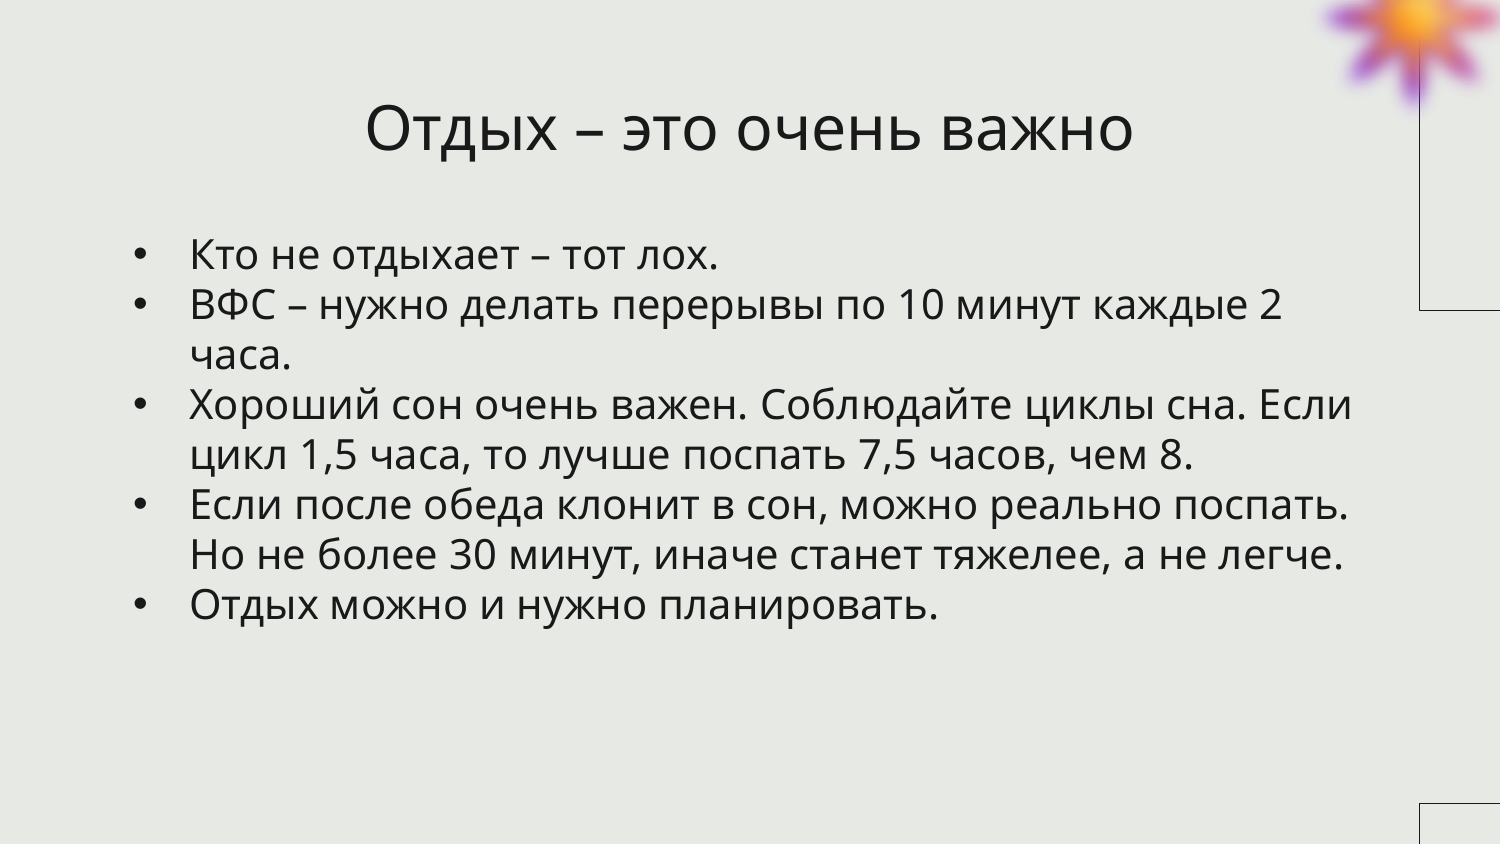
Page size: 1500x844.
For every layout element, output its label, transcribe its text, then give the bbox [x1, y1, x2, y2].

picture [1287, 0, 1500, 145]
text_box Кто не отдыхает – тот лох. ВФС – нужно делать перерывы по 10 минут каждые 2 часа. Хороший сон очень важен. Соблюдайте циклы сна. Если цикл 1,5 часа, то лучше поспать 7,5 часов, чем 8. Если после обеда клонит в сон, можно реально поспать. Но не более 30 минут, иначе станет тяжелее, а не легче. Отдых можно и нужно планировать. [118, 212, 1382, 792]
title Отдых – это очень важно [118, 72, 1382, 167]
